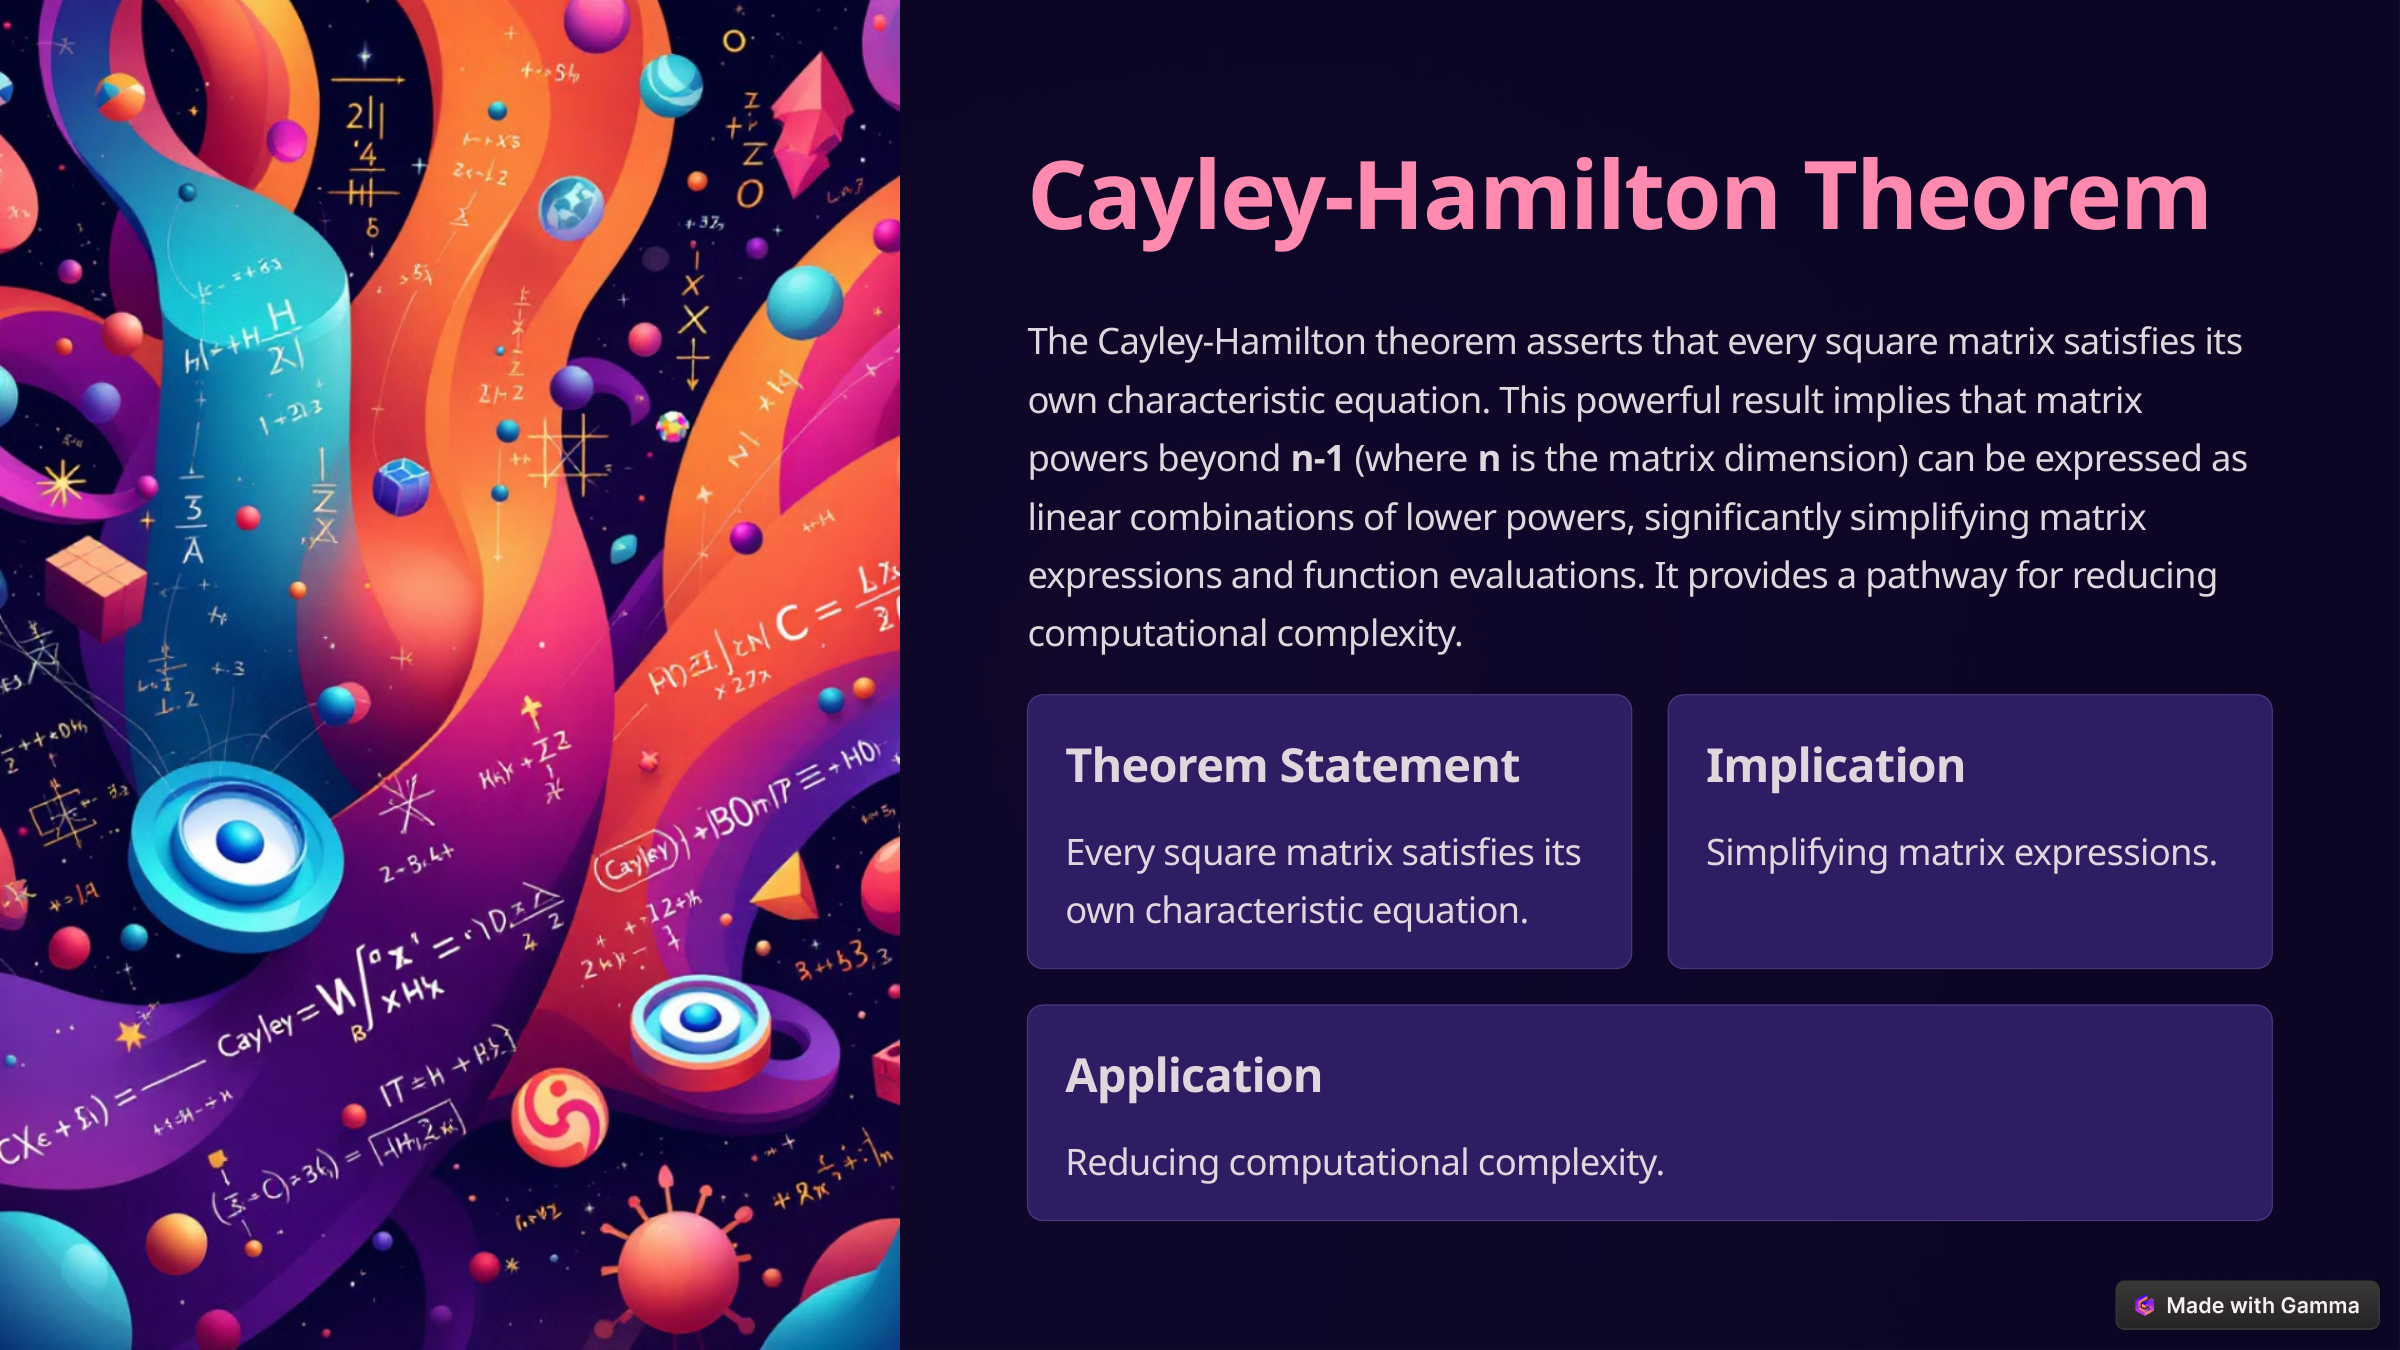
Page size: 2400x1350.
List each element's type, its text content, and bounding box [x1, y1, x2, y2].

text_box [1027, 1005, 2273, 1221]
text_box Simplifying matrix expressions. [1705, 814, 2235, 873]
text_box [1027, 694, 1632, 969]
text_box The Cayley-Hamilton theorem asserts that every square matrix satisfies its own characteristic equation. This powerful result implies that matrix powers beyond n-1 (where n is the matrix dimension) can be expressed as linear combinations of lower powers, significantly simplifying matrix expressions and function evaluations. It provides a pathway for reducing computational complexity. [1027, 303, 2273, 654]
text_box Every square matrix satisfies its own characteristic equation. [1065, 814, 1595, 931]
text_box Application [1065, 1042, 1544, 1103]
picture [0, 0, 900, 1350]
picture [2106, 1271, 2389, 1339]
text_box Cayley-Hamilton Theorem [1027, 129, 2145, 249]
text_box [1668, 694, 2273, 969]
text_box Theorem Statement [1065, 732, 1544, 793]
text_box Reducing computational complexity. [1065, 1124, 2235, 1183]
text_box Implication [1705, 732, 2185, 793]
